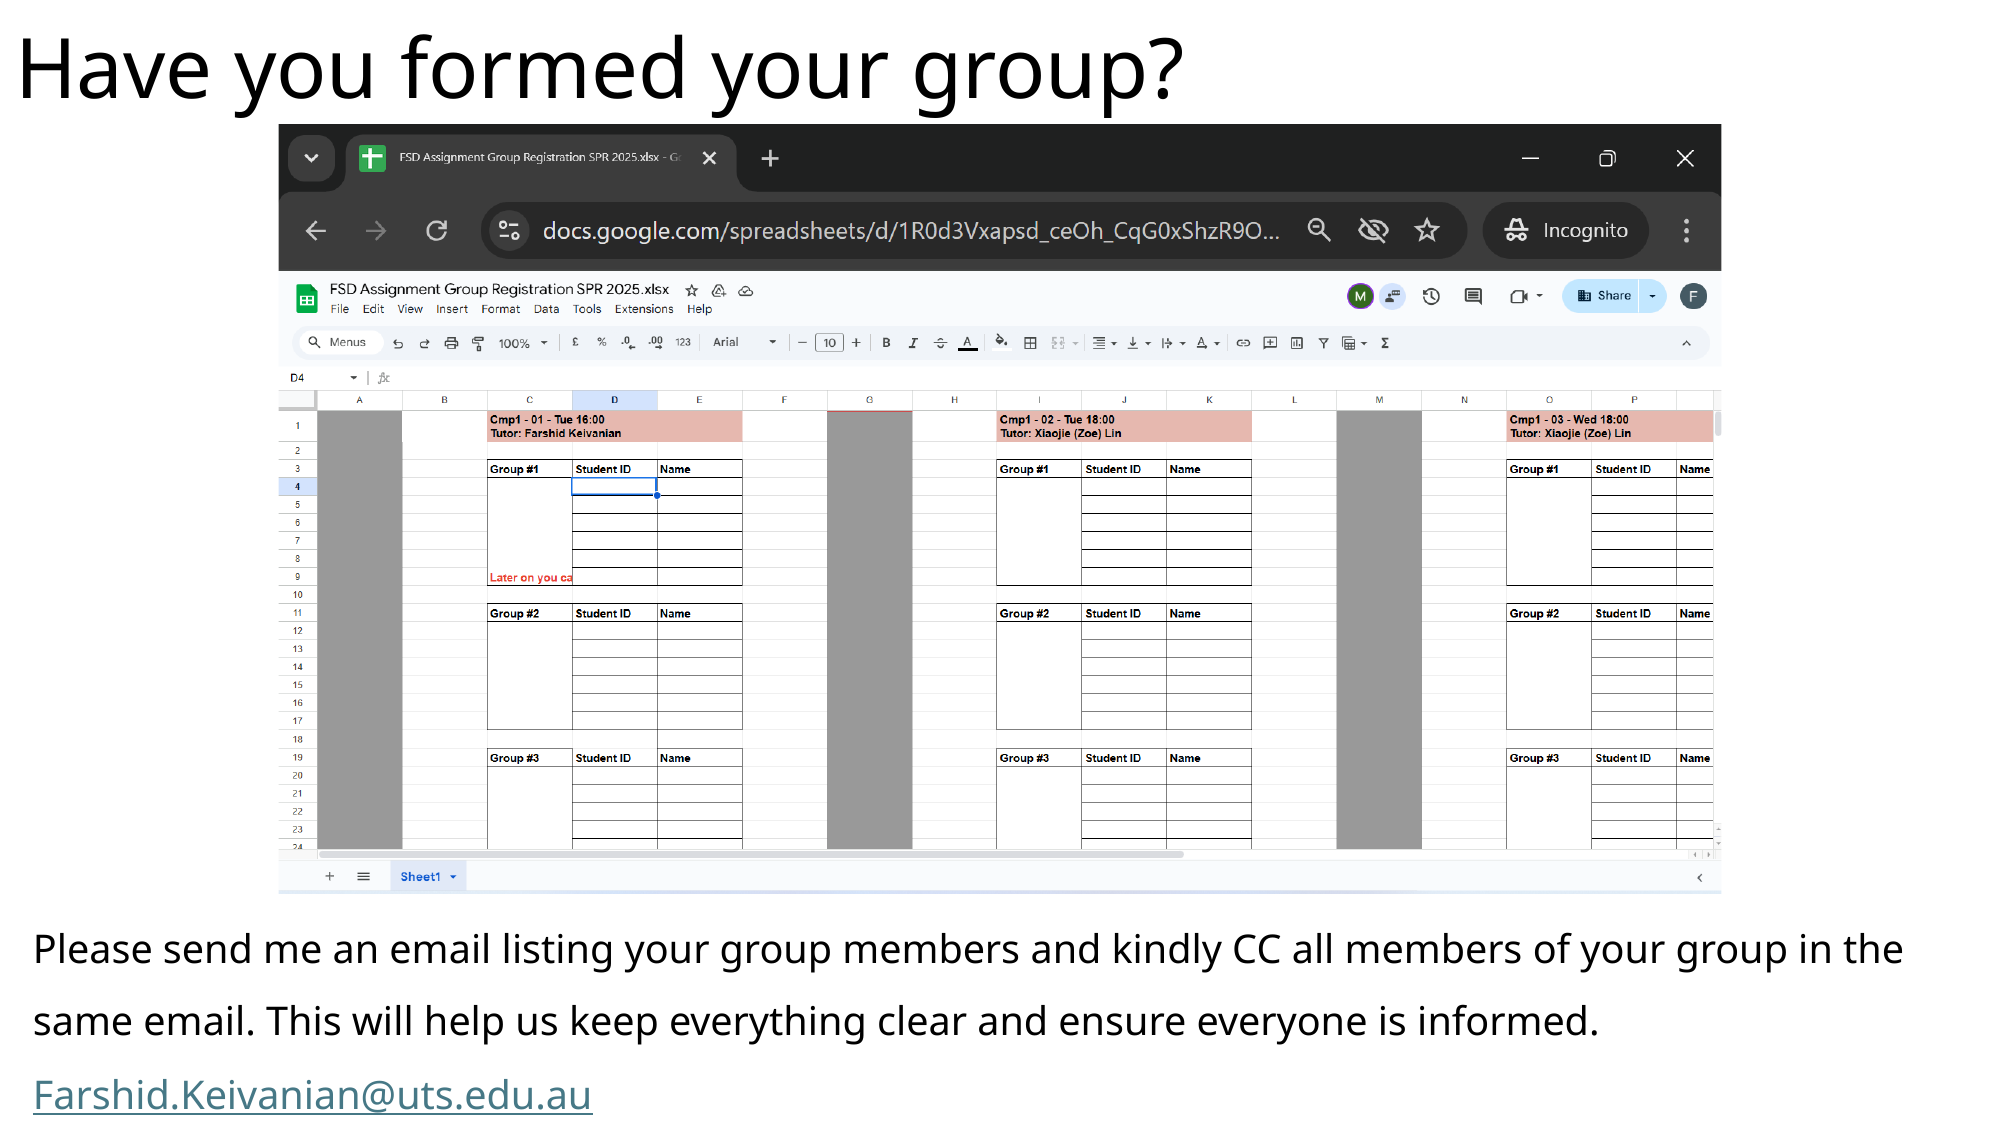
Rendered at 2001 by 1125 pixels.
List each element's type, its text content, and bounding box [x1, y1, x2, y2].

title Have you formed your group? [0, 0, 2000, 125]
text_box Please send me an email listing your group members and kindly CC all members of your group in the same email. This will help us keep everything clear and ensure everyone is informed. Farshid.Keivanian@uts.edu.au Once I receive your email, I will fill in the online sheet with your group details and share it with the Unit Coordinator. [18, 893, 1982, 1125]
picture [277, 123, 1722, 894]
